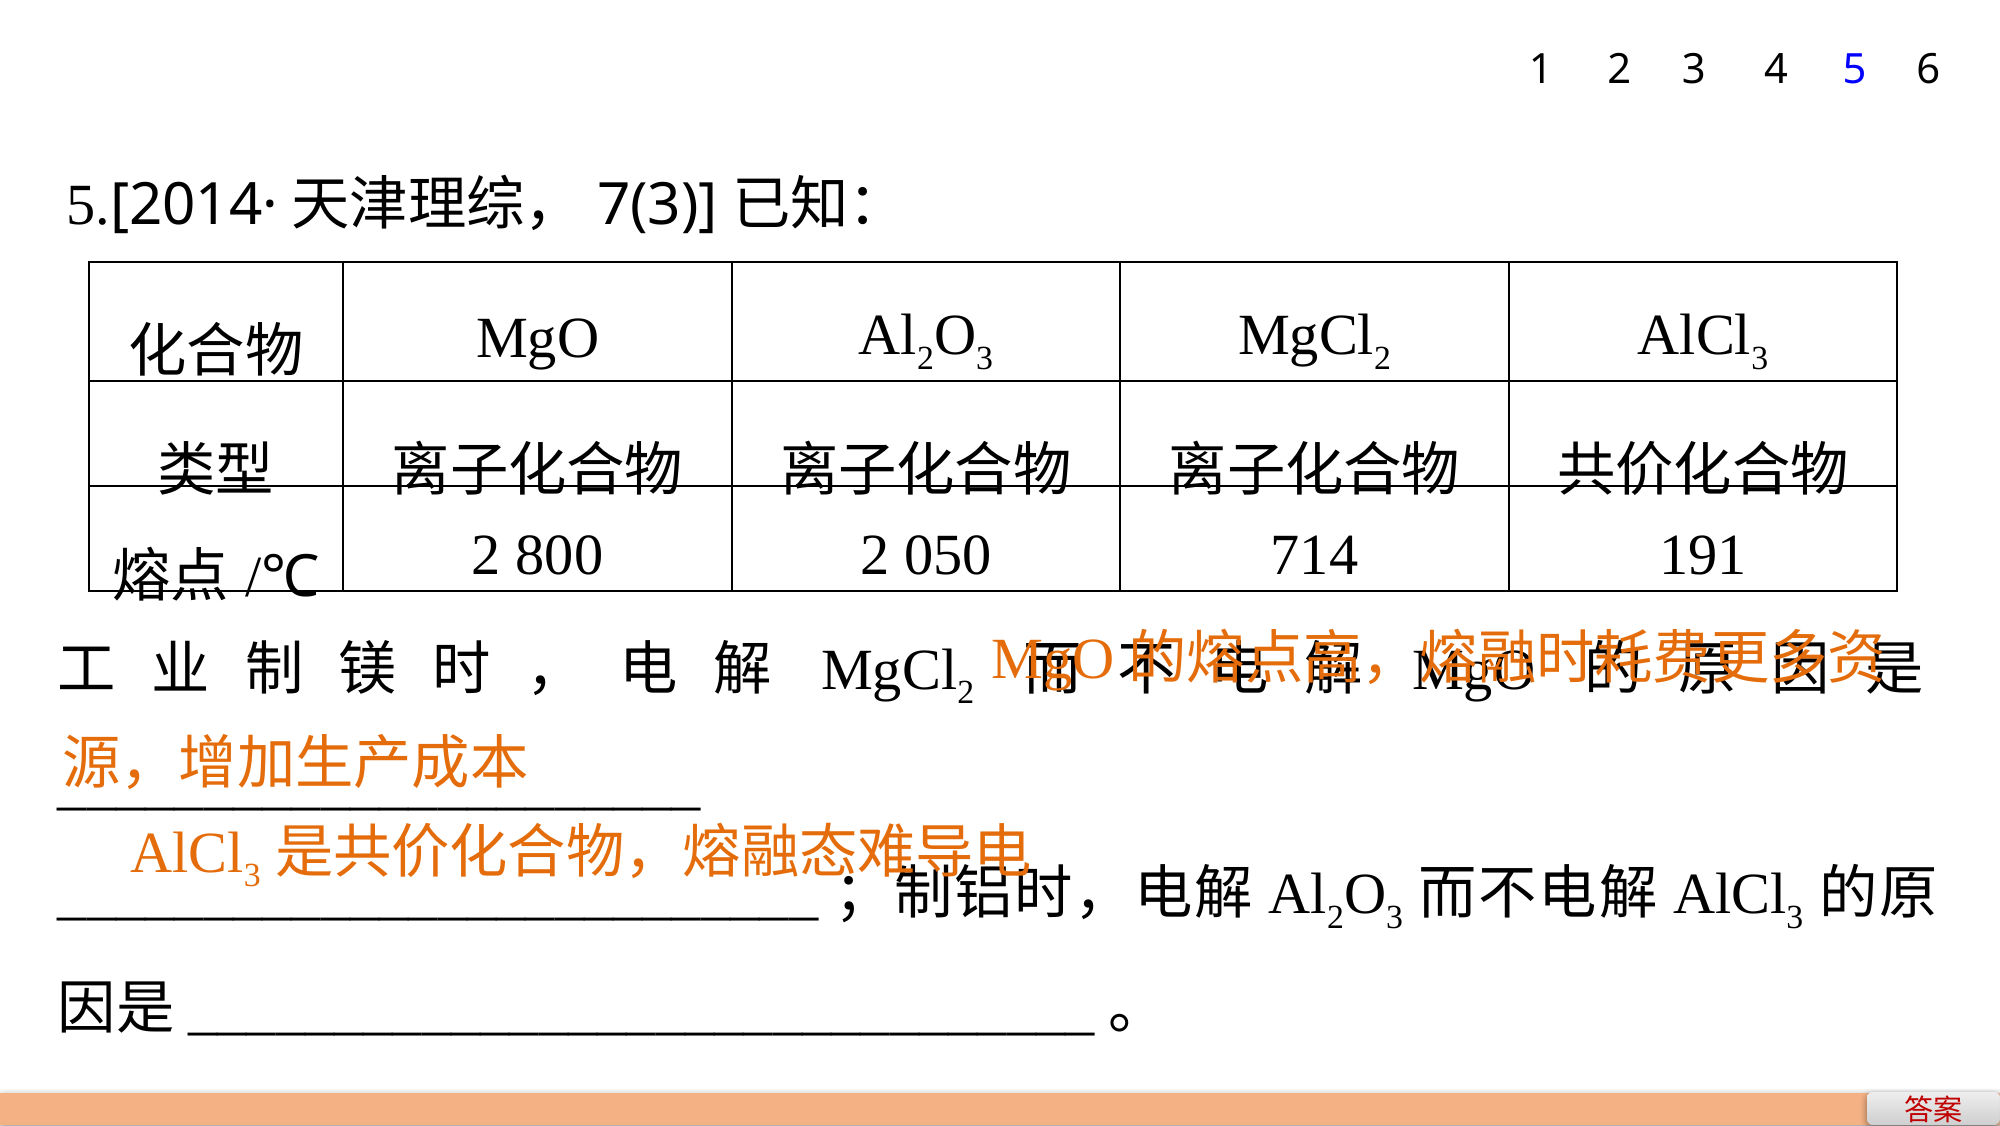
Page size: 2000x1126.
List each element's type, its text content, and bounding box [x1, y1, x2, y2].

table_cell 714 [1121, 487, 1508, 577]
text_box MgO的熔点高，熔融时耗费更多资源，增加生产成本 [47, 577, 1920, 803]
text_box 2 [1590, 19, 1652, 114]
text_box 工业制镁时，电解MgCl2而不电解MgO的原因是______________________ __________________________；制铝时，电解Al2O3而不电解AlCl3的原因是_______________________________。 [43, 583, 1953, 1048]
table_header AlCl3 [1510, 263, 1896, 380]
text_box 1 [1507, 19, 1573, 114]
table_header Al2O3 [733, 263, 1119, 380]
table_cell 2 050 [733, 487, 1119, 577]
text_box 5.[2014·天津理综，7(3)]已知： [51, 123, 1869, 244]
table_cell 191 [1510, 487, 1896, 577]
table_cell 离子化合物 [344, 382, 731, 485]
text_box AlCl3是共价化合物，熔融态难导电 [115, 806, 1047, 901]
table_header 化合物 [90, 263, 342, 380]
text_box 6 [1899, 19, 1961, 114]
table_cell 2 800 [344, 487, 731, 577]
table_cell 离子化合物 [1121, 382, 1508, 485]
table_cell 离子化合物 [733, 382, 1119, 485]
text_box 4 [1743, 19, 1809, 114]
text_box 答案 [1866, 1091, 2000, 1126]
text_box [0, 1092, 1866, 1126]
table_cell 共价化合物 [1510, 382, 1896, 485]
table_header MgCl2 [1121, 263, 1508, 380]
table_cell 类型 [90, 382, 342, 485]
table_cell 熔点/℃ [90, 487, 342, 577]
table_header MgO [344, 263, 731, 380]
text_box 3 [1668, 19, 1726, 114]
text_box 5 [1825, 19, 1887, 114]
